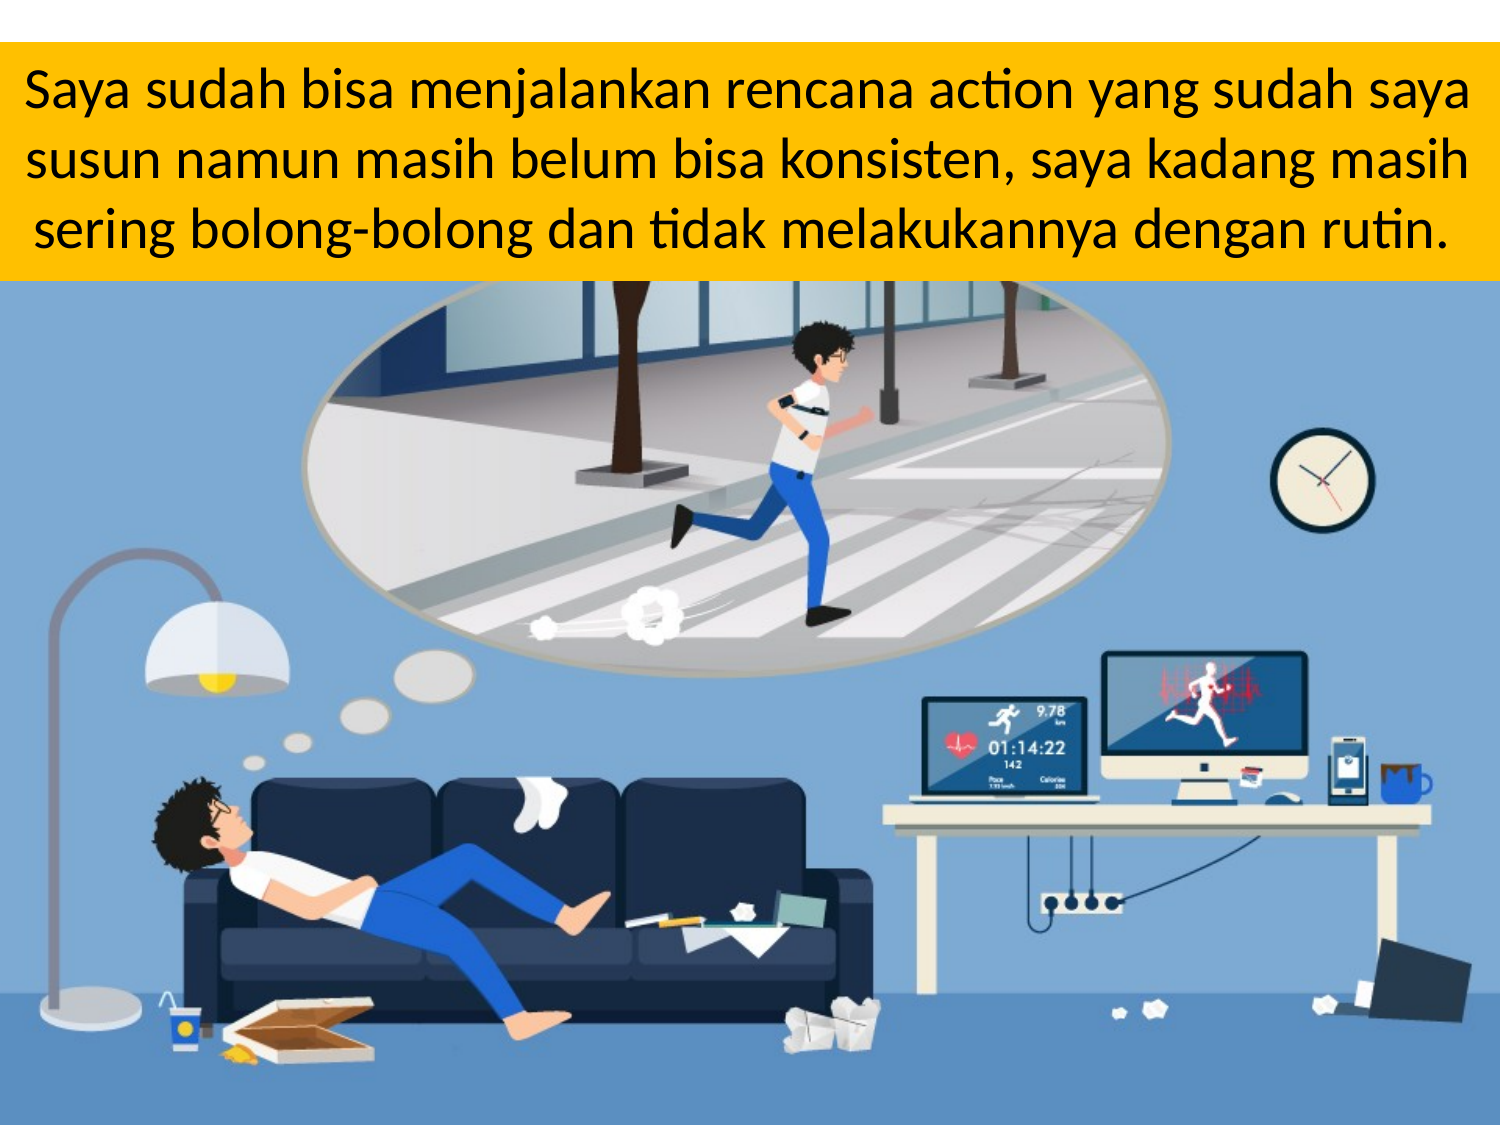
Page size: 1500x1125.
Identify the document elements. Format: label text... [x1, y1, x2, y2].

text_box Saya sudah bisa menjalankan rencana action yang sudah saya susun namun masih belum bisa konsisten, saya kadang masih sering bolong-bolong dan tidak melakukannya dengan rutin. [0, 42, 1500, 280]
picture [0, 280, 1500, 1125]
